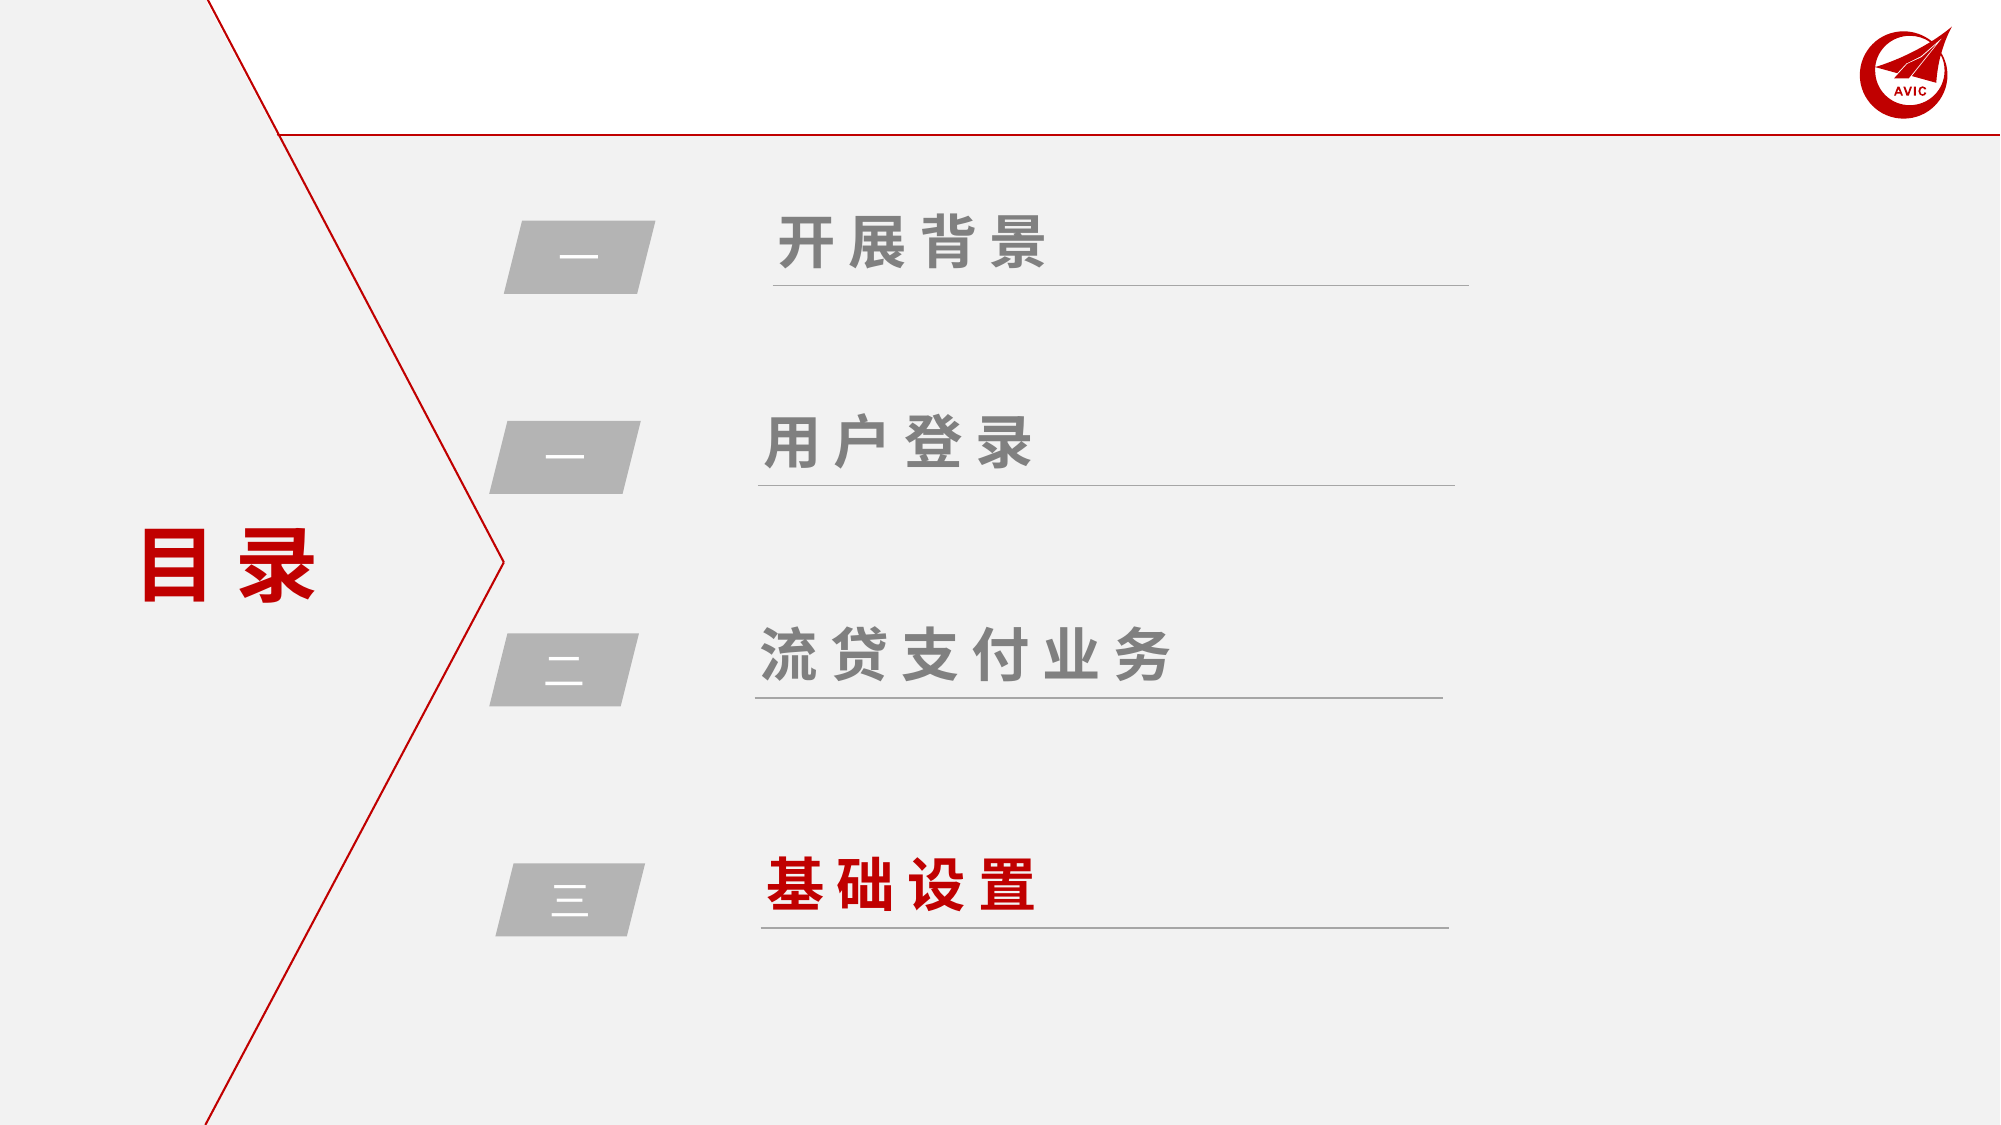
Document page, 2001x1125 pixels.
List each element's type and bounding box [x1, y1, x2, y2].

text_box [489, 618, 1742, 707]
text_box [0, 0, 206, 1125]
text_box [503, 205, 2000, 294]
text_box [489, 405, 1992, 494]
text_box [205, 562, 504, 1125]
text_box [495, 848, 1749, 937]
text_box [206, 0, 504, 562]
